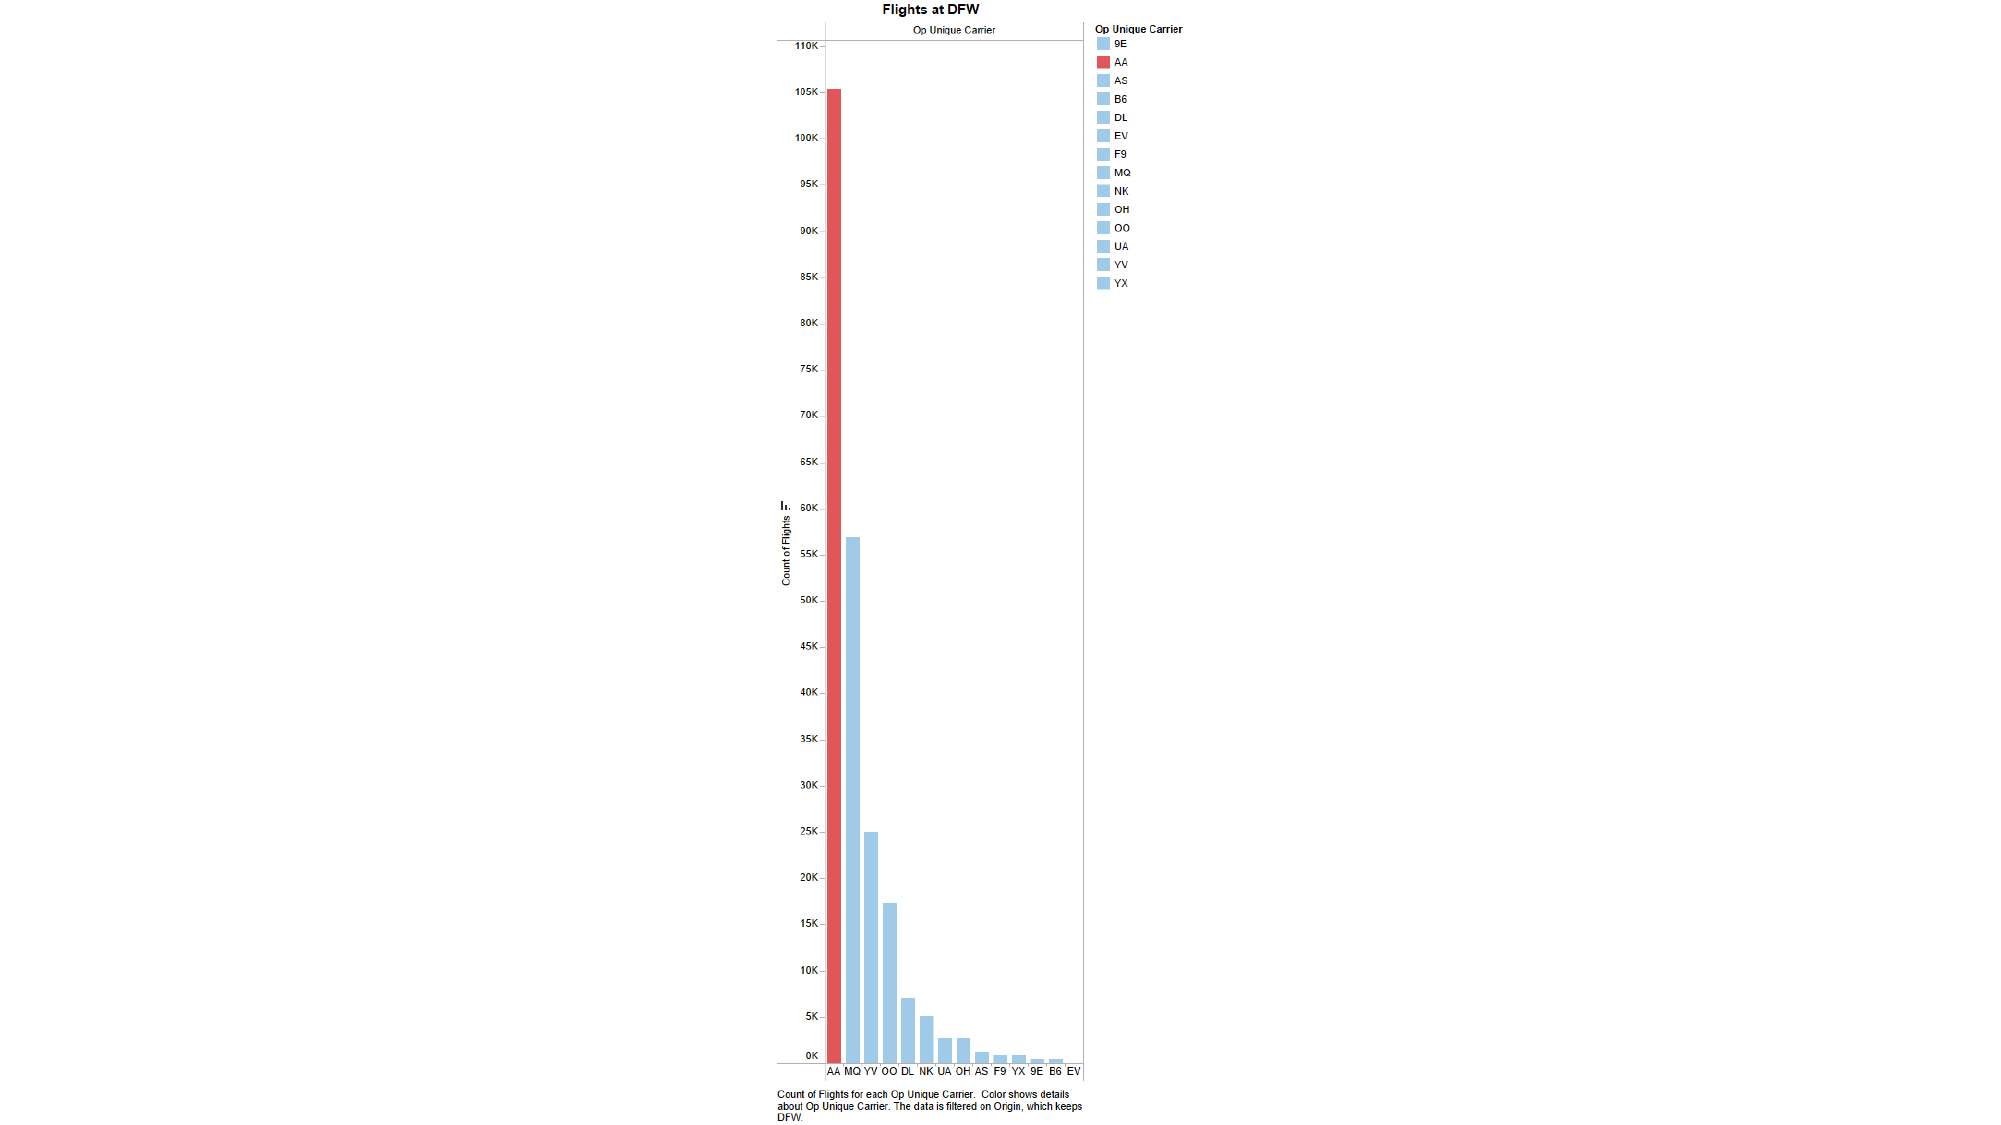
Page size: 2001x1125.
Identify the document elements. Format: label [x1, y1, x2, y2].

picture [777, 0, 1223, 1125]
